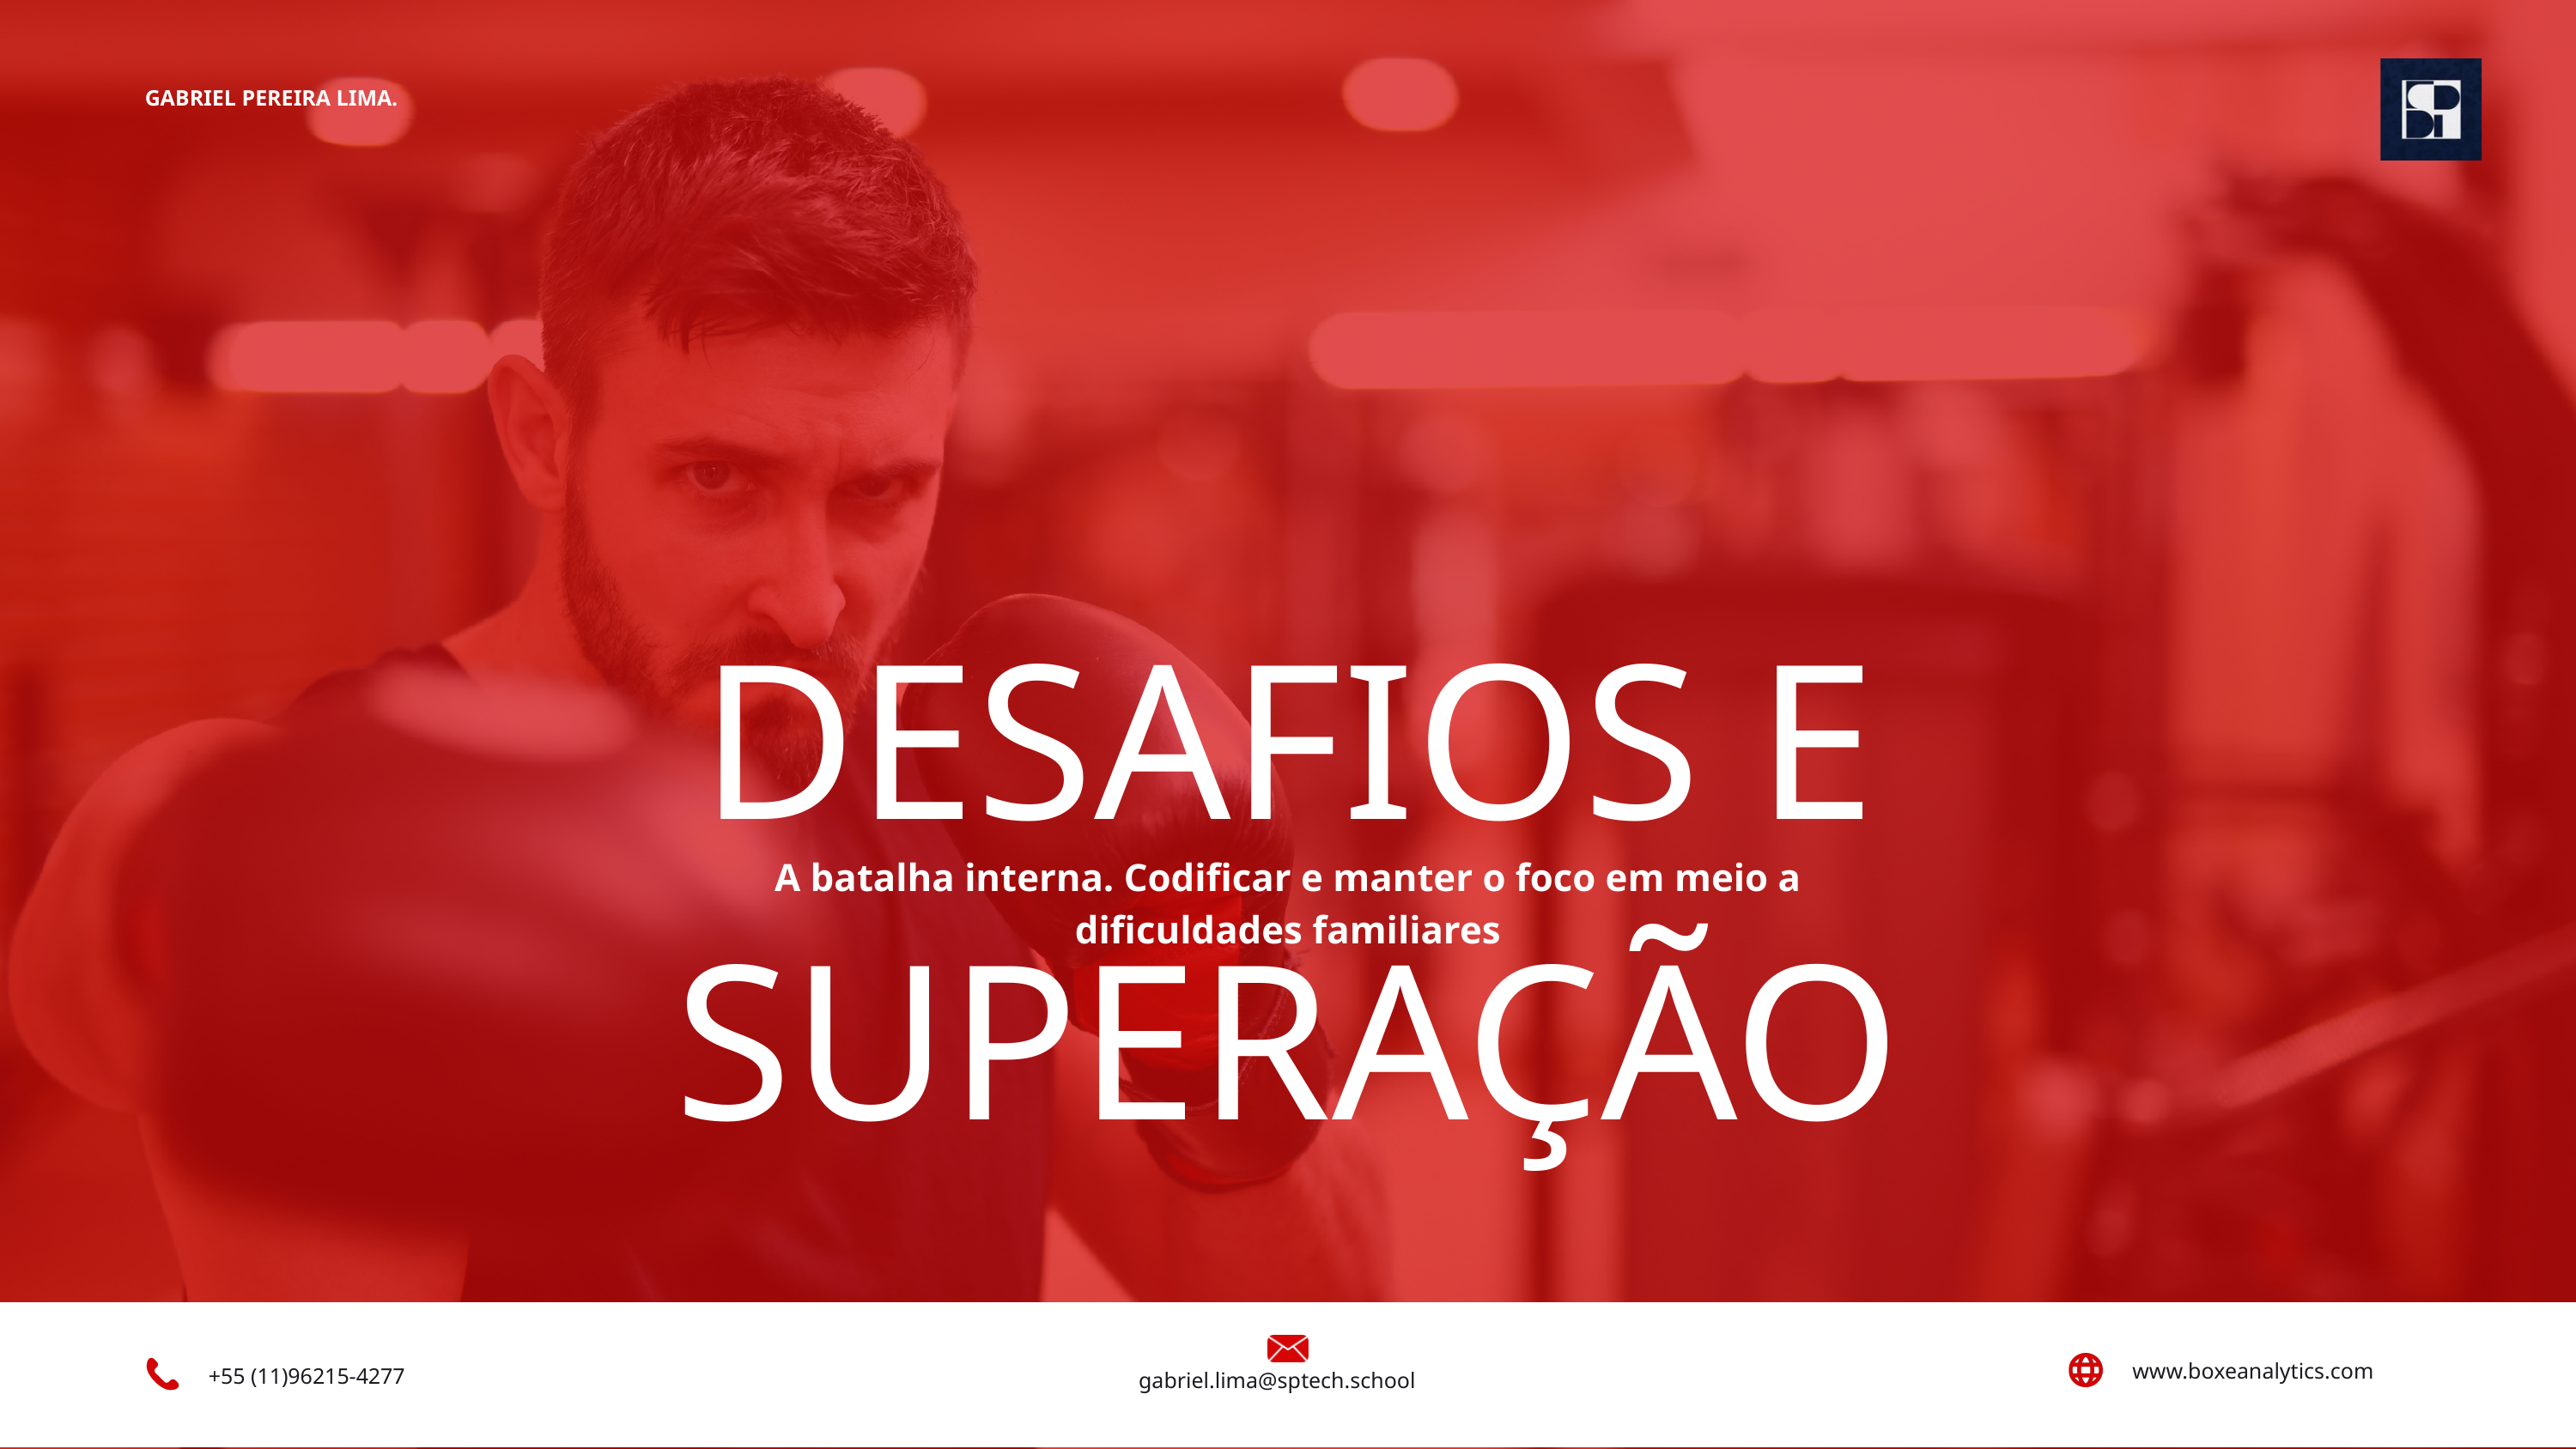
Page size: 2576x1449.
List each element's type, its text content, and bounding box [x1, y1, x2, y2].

text_box [2380, 58, 2482, 161]
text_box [0, 1301, 2576, 1447]
text_box DESAFIOS E SUPERAÇÃO [144, 561, 2432, 1163]
text_box GABRIEL PEREIRA LIMA. [144, 80, 409, 111]
text_box A batalha interna. Codificar e manter o foco em meio a dificuldades familiares [664, 846, 1911, 952]
text_box [0, 0, 2576, 1301]
